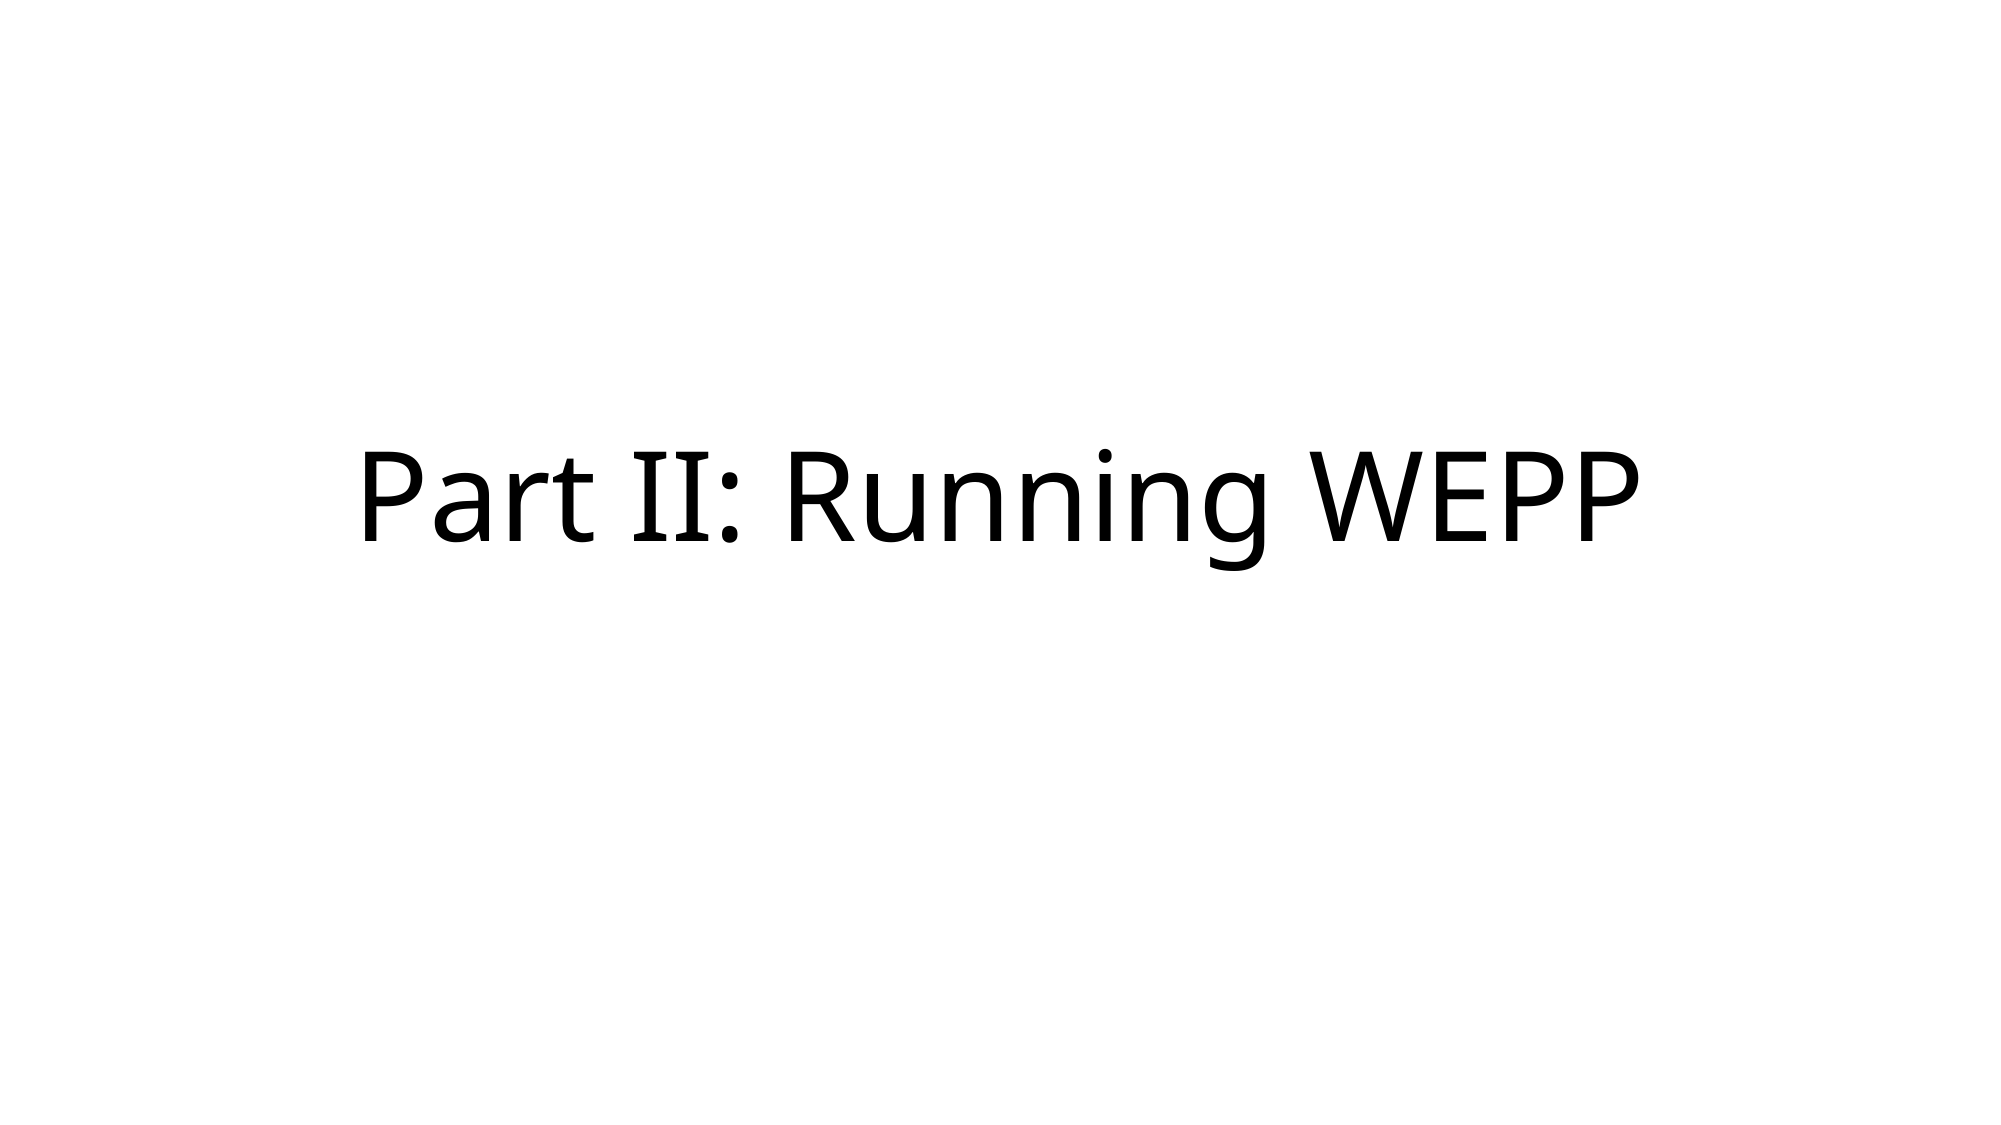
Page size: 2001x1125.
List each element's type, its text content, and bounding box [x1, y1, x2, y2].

title Part II: Running WEPP [249, 184, 1750, 576]
